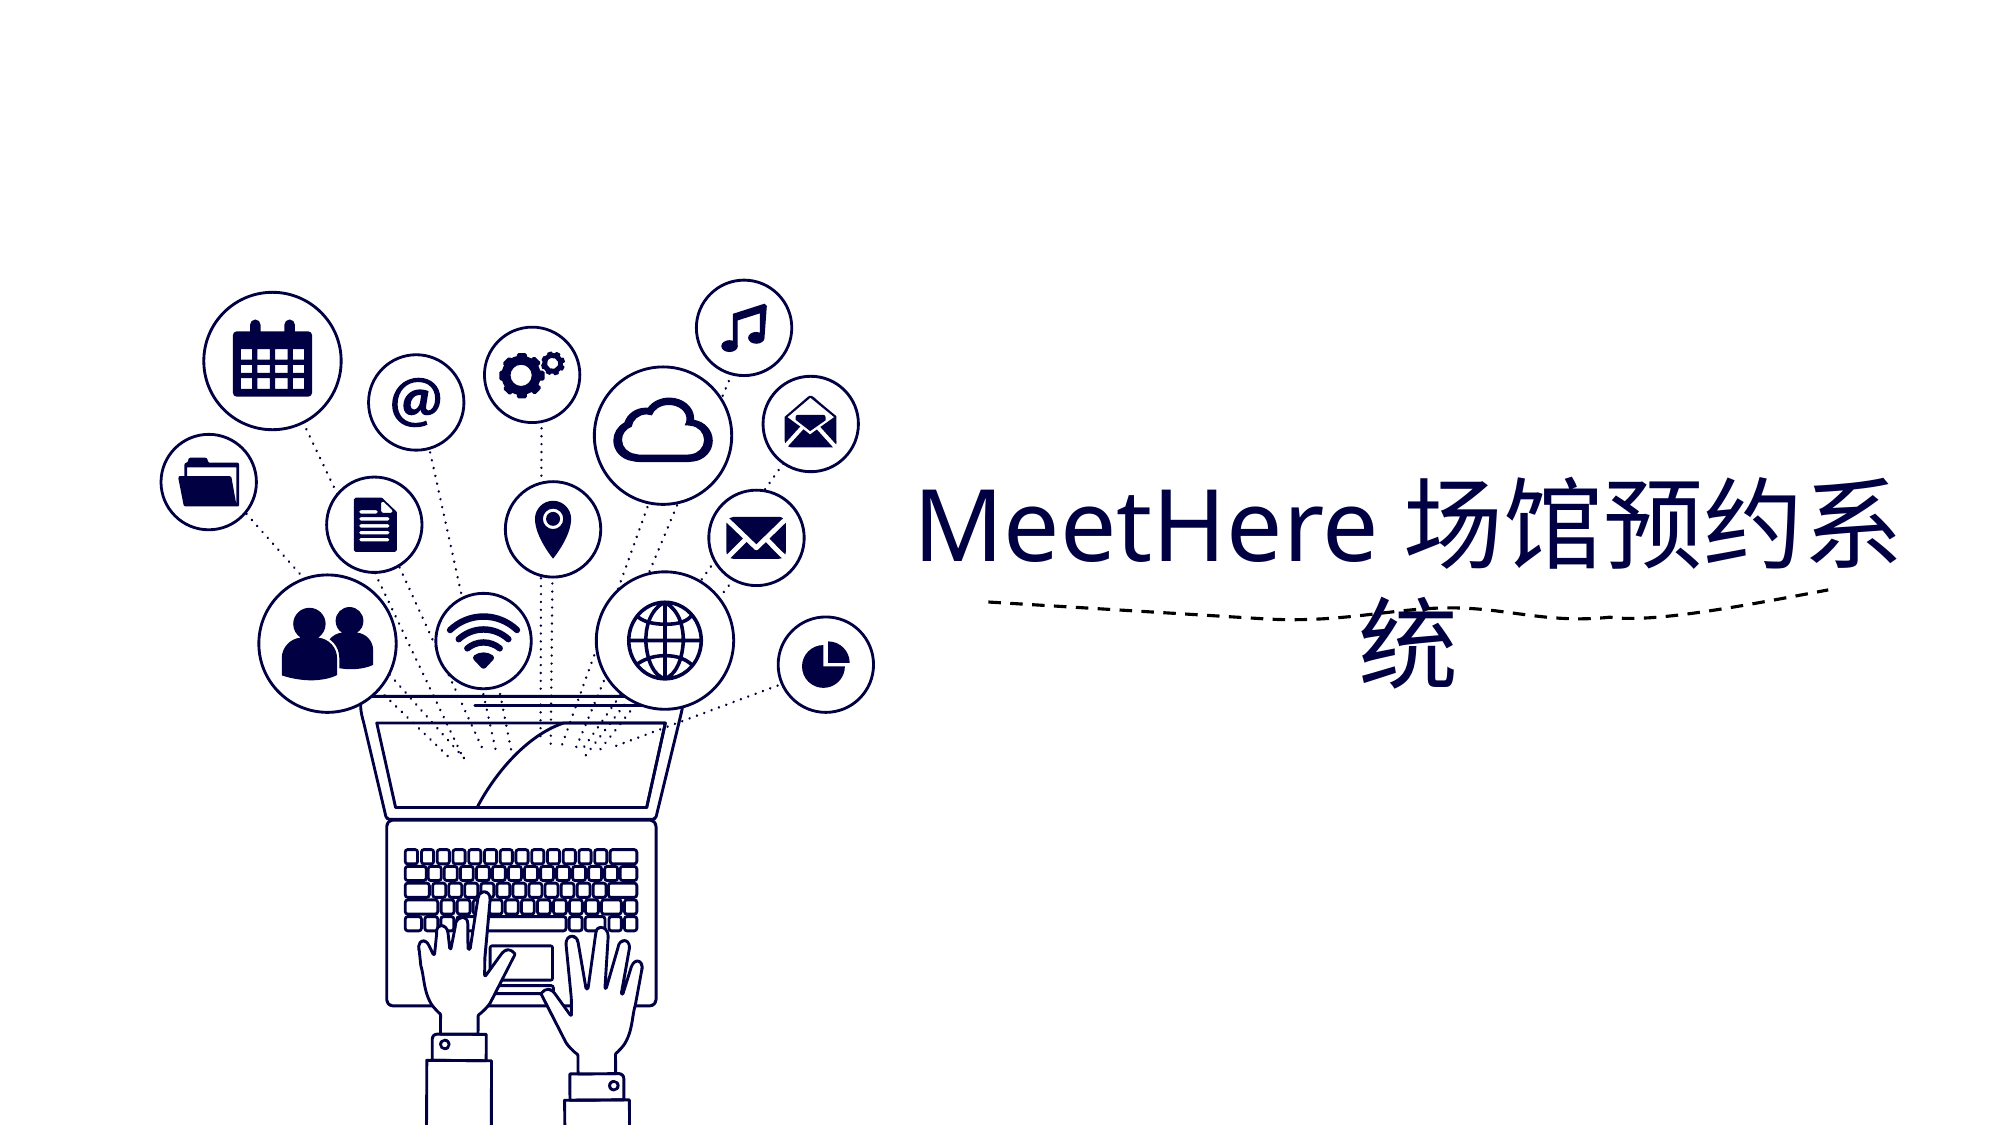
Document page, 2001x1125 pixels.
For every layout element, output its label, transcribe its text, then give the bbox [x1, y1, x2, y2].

text_box MeetHere场馆预约系统 [875, 453, 1946, 709]
picture [159, 278, 875, 1125]
text_box [988, 588, 1829, 621]
